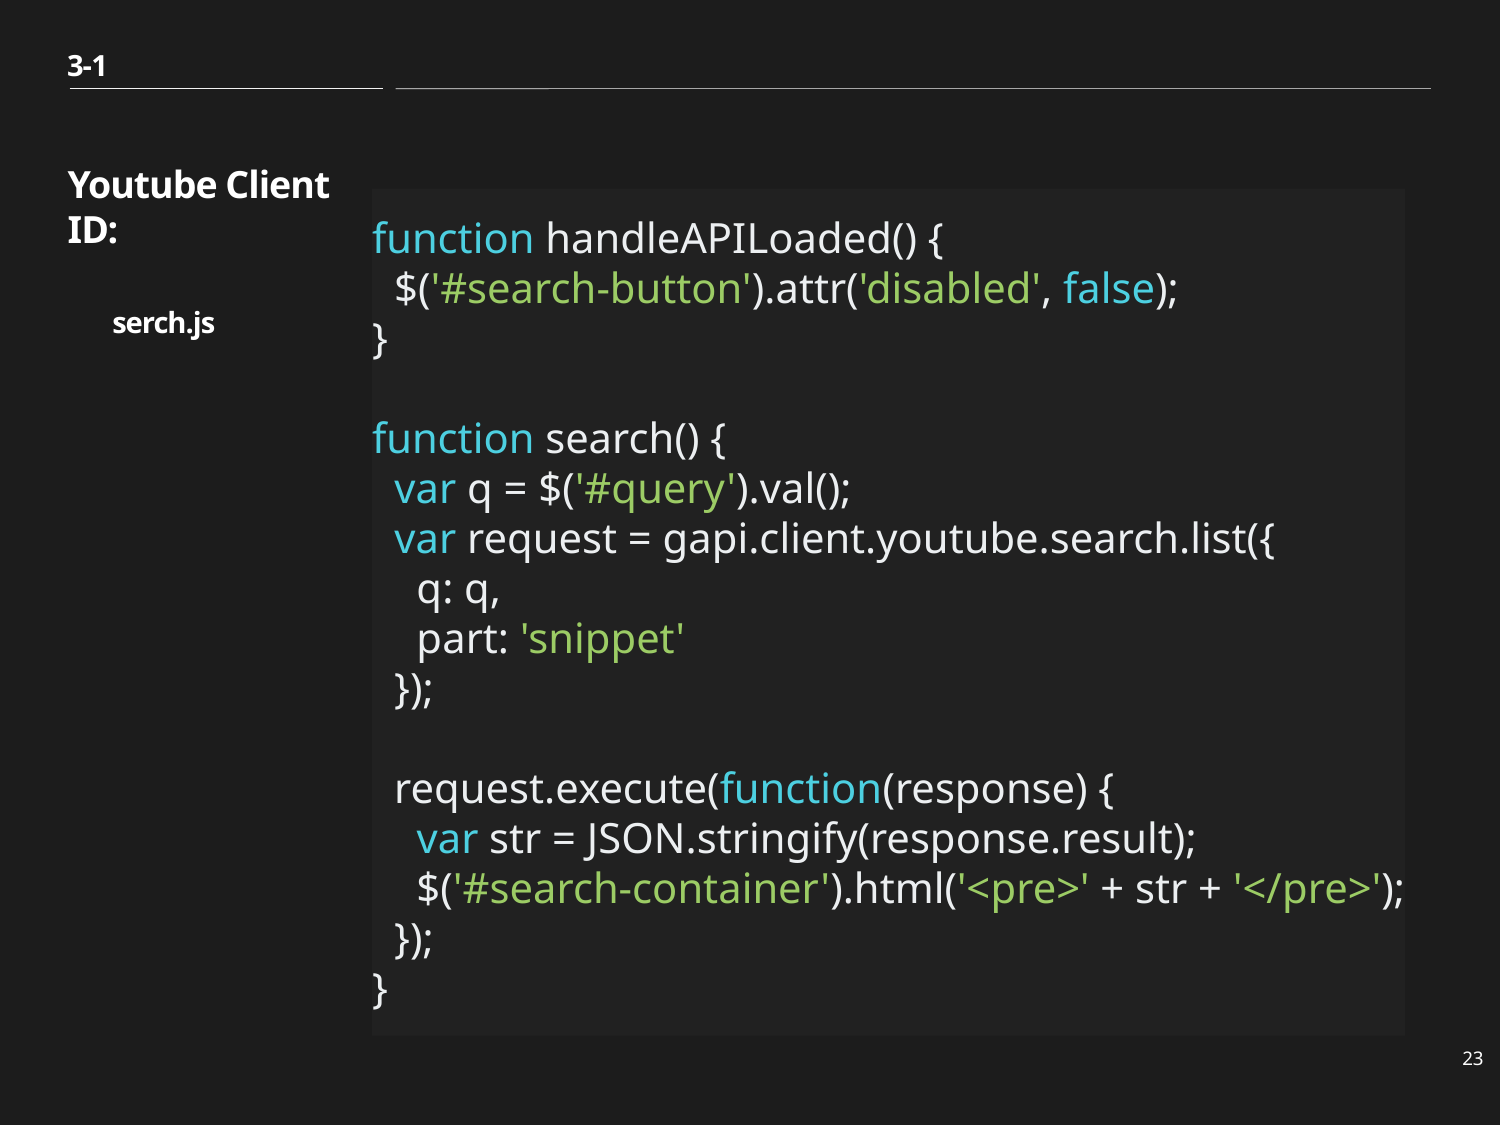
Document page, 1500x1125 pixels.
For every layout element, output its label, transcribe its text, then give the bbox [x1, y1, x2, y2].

text_box 23 [1377, 1039, 1499, 1080]
title Youtube Client ID: serch.js [52, 153, 384, 395]
text_box 3-1 [52, 39, 123, 90]
text_box function handleAPILoaded() { $('#search-button').attr('disabled', false); } function search() { var q = $('#query').val(); var request = gapi.client.youtube.search.list({ q: q, part: 'snippet' }); request.execute(function(response) { var str = JSON.stringify(response.result); $('#search-container').html('<pre>' + str + '</pre>'); }); } [372, 188, 1406, 1036]
